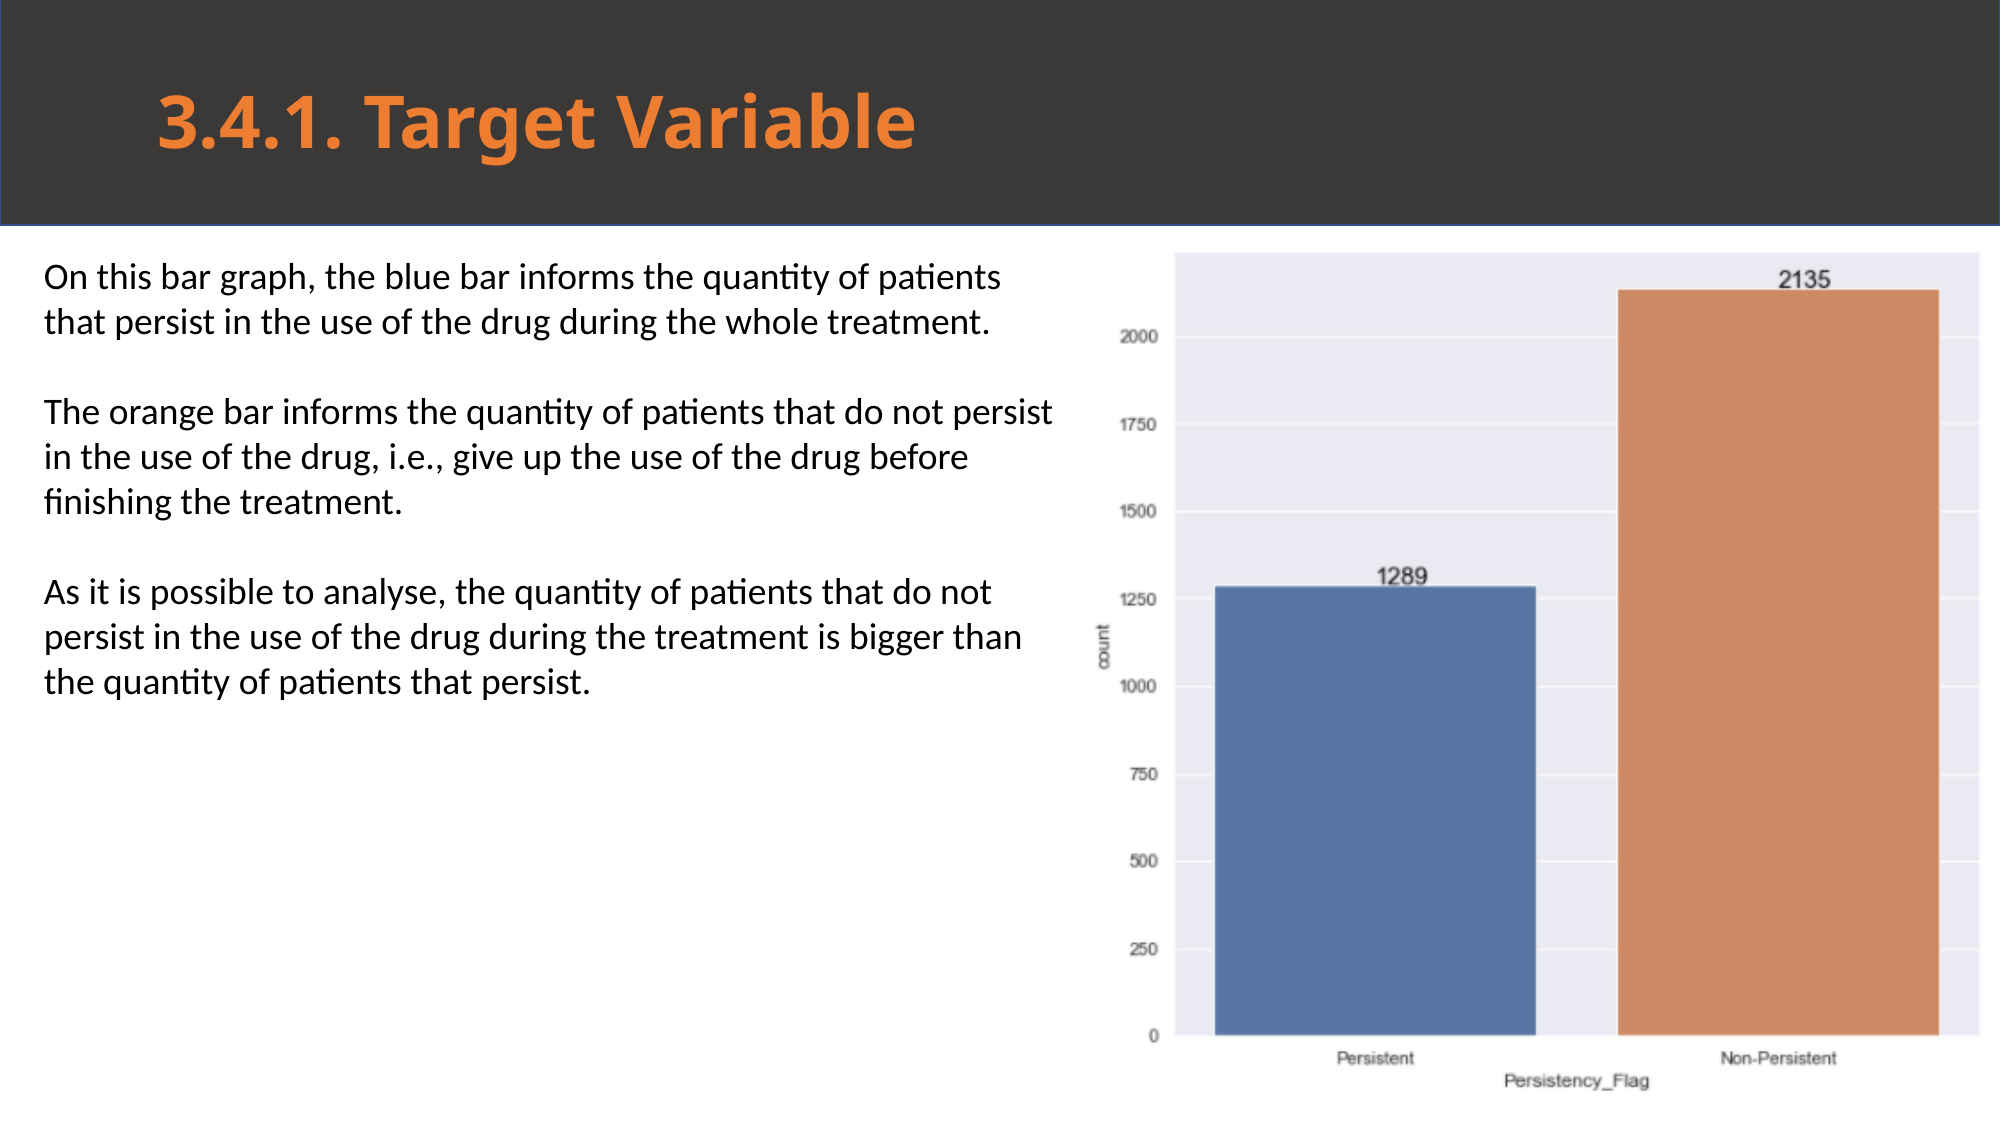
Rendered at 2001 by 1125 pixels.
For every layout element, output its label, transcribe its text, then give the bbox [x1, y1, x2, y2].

text_box On this bar graph, the blue bar informs the quantity of patients that persist in the use of the drug during the whole treatment. The orange bar informs the quantity of patients that do not persist in the use of the drug, i.e., give up the use of the drug before finishing the treatment. As it is possible to analyse, the quantity of patients that do not persist in the use of the drug during the treatment is bigger than the quantity of patients that persist. [28, 244, 1087, 709]
text_box 3.4.1. Target Variable [0, 0, 2000, 226]
picture [1087, 226, 2000, 1107]
